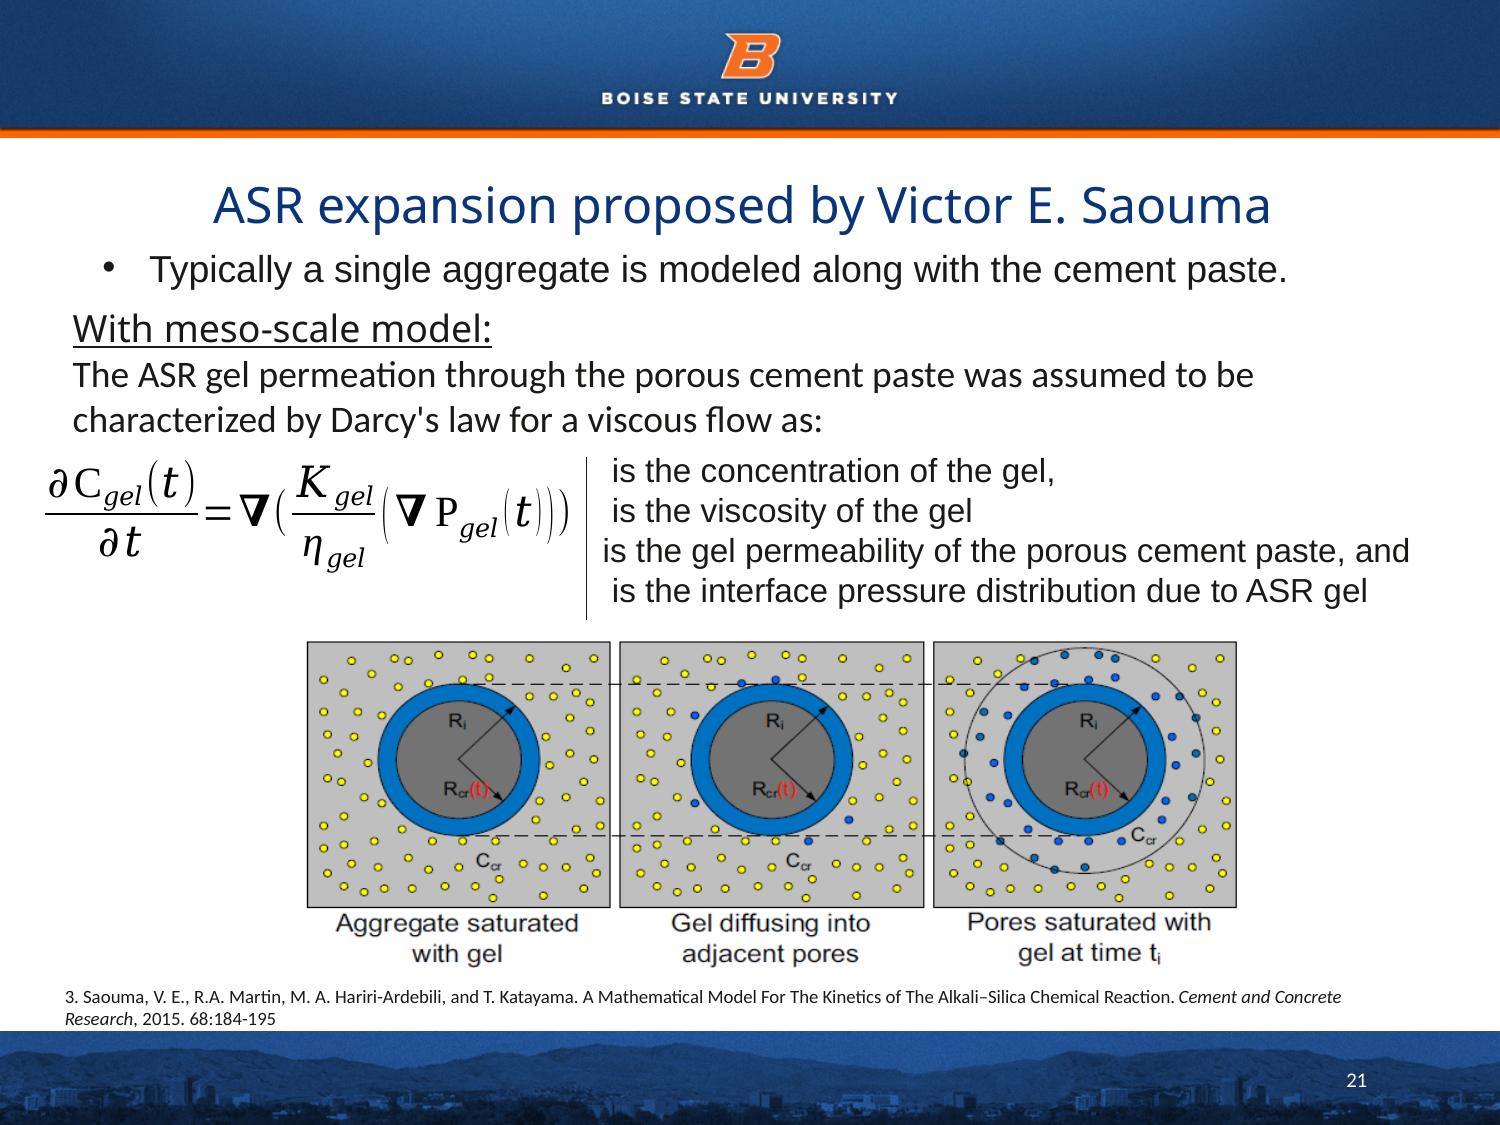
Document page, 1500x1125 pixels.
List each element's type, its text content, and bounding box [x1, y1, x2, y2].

picture [0, 1031, 1500, 1125]
text_box Typically a single aggregate is modeled along with the cement paste. [87, 237, 1413, 297]
picture [301, 637, 1247, 988]
picture [0, 0, 1500, 138]
text_box 3. Saouma, V. E., R.A. Martin, M. A. Hariri-Ardebili, and T. Katayama. A Mathematical Model For The Kinetics of The Alkali–Silica Chemical Reaction. Cement and Concrete Research, 2015. 68:184-195 [50, 977, 1425, 1037]
text_box With meso-scale model: The ASR gel permeation through the porous cement paste was assumed to be characterized by Darcy's law for a viscous flow as: [57, 297, 1443, 583]
